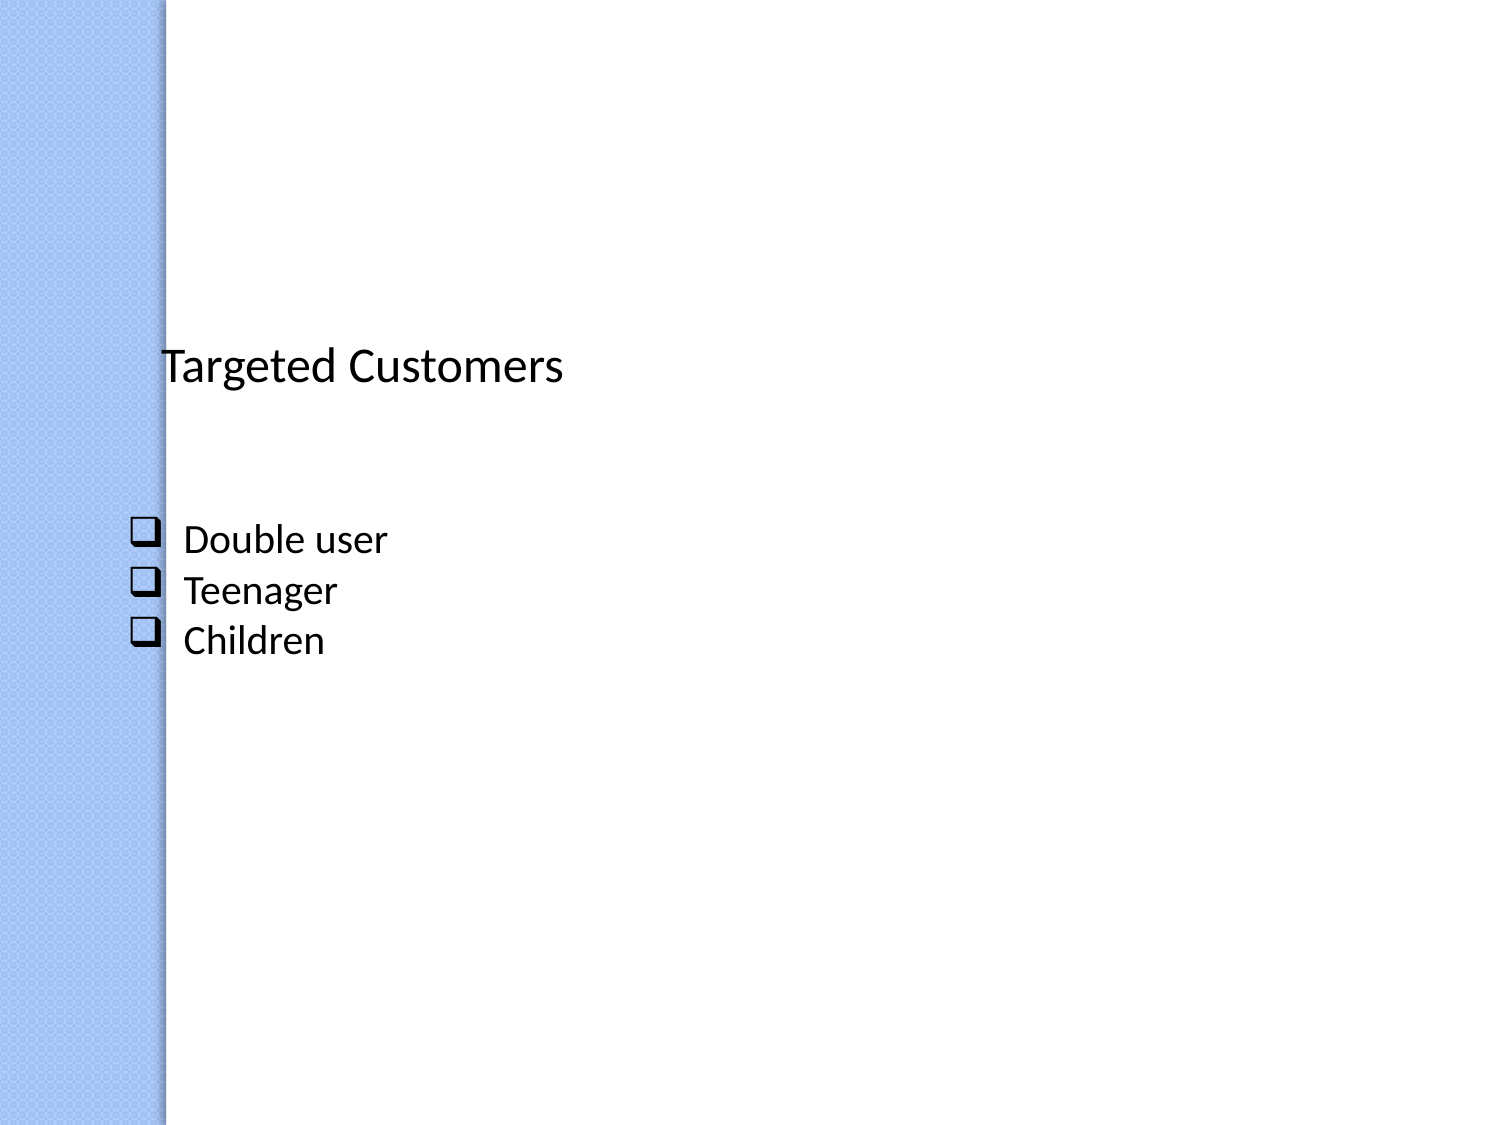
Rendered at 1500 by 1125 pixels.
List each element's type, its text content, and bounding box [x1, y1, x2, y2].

text_box Targeted Customers Double user Teenager Children [112, 324, 963, 670]
